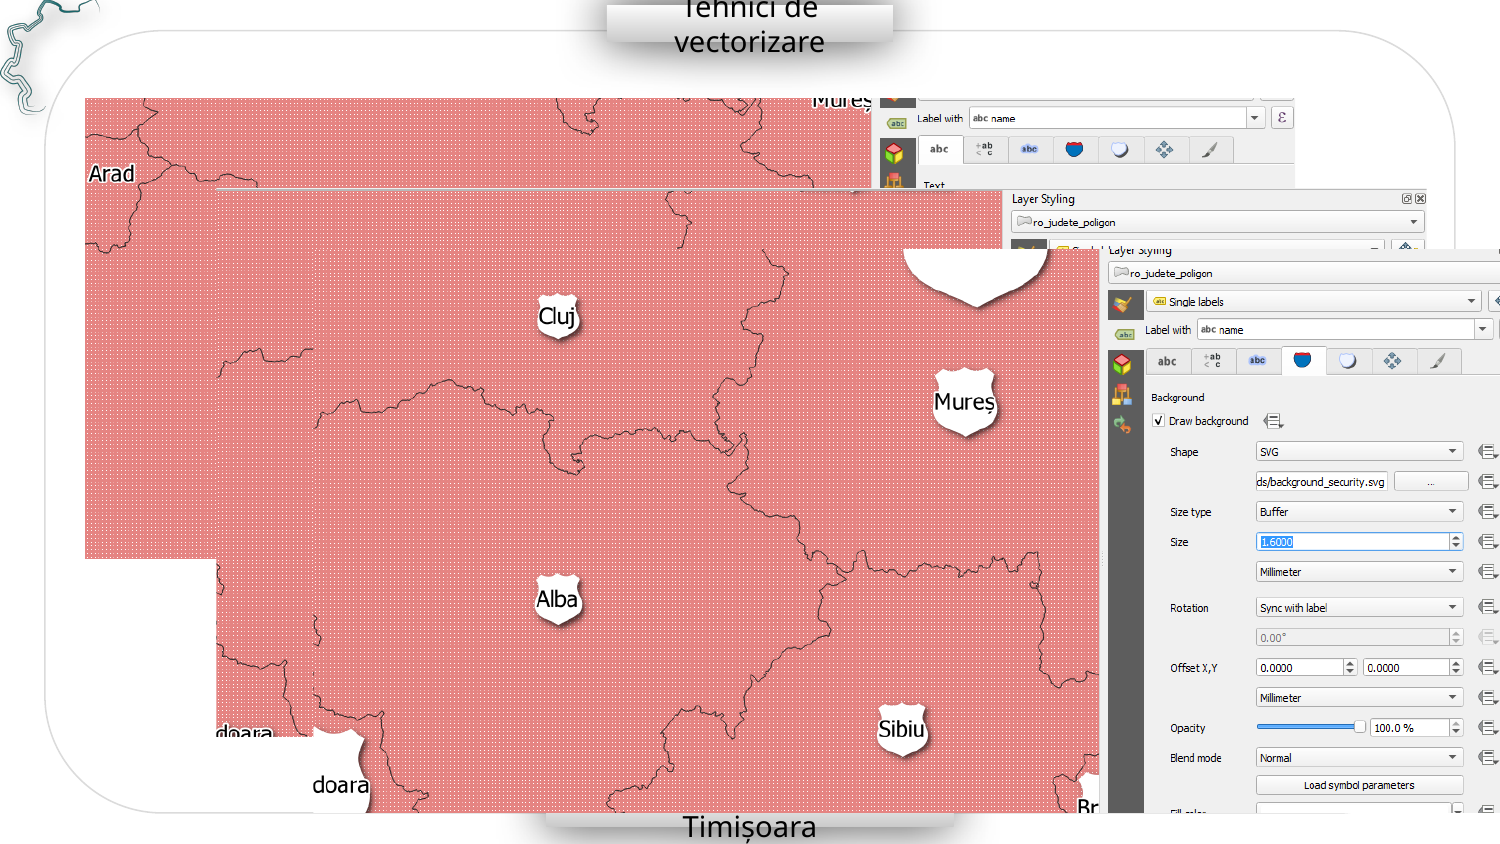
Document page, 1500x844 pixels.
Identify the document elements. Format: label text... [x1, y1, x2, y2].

text_box [122, 30, 1455, 247]
text_box [44, 137, 307, 813]
picture [0, 0, 1500, 814]
text_box Comunitatea GIS din Timișoara [546, 821, 954, 827]
text_box Tehnici de vectorizare [606, 5, 893, 42]
